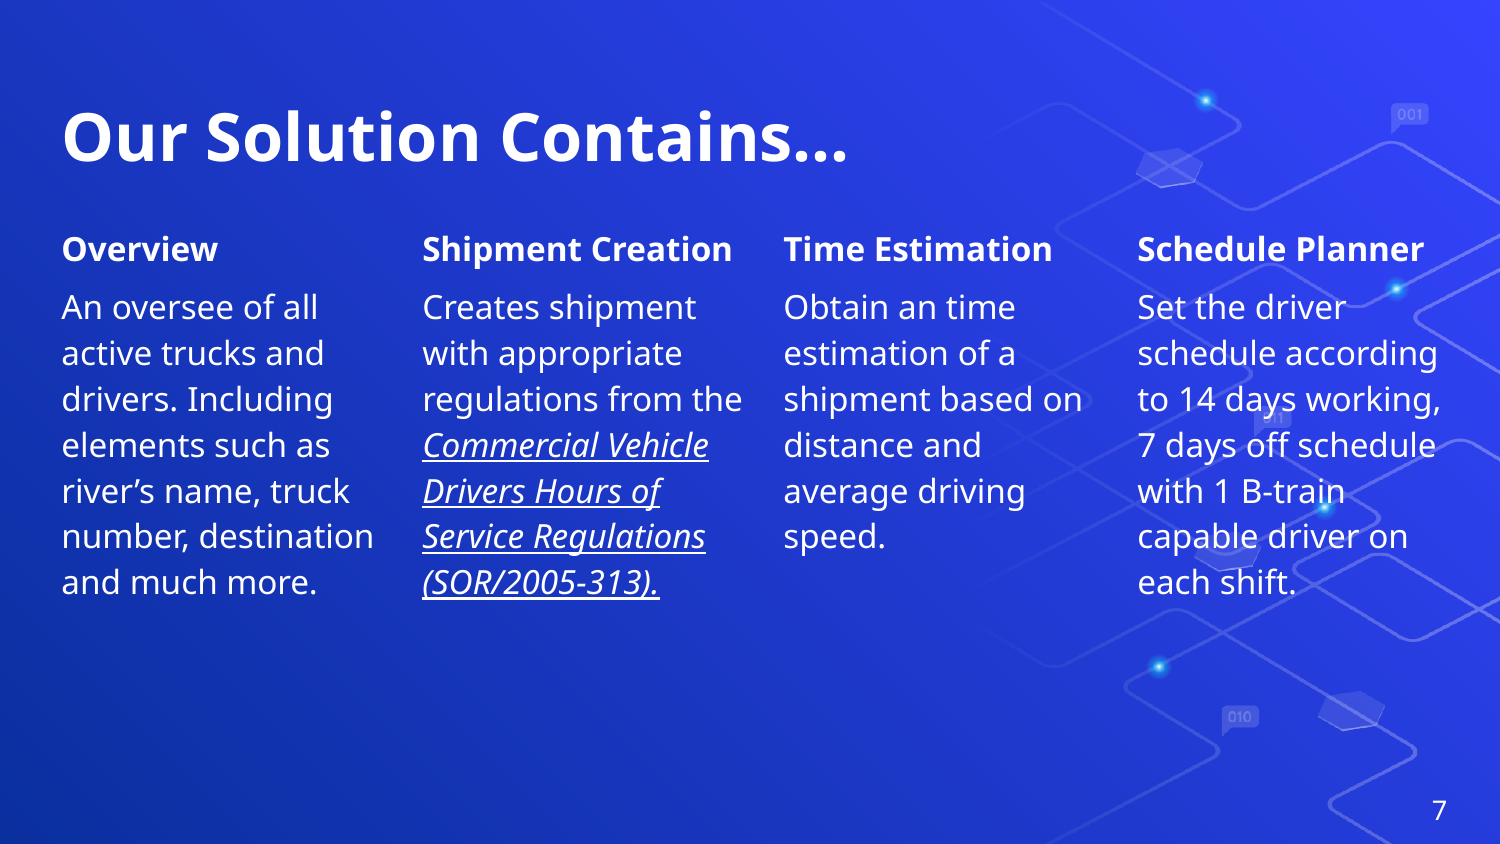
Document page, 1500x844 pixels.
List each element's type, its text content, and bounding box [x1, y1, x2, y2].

list Shipment Creation Creates shipment with appropriate regulations from the Commercial Vehicle Drivers Hours of Service Regulations (SOR/2005-313). [422, 221, 752, 748]
list Schedule Planner Set the driver schedule according to 14 days working, 7 days off schedule with 1 B-train capable driver on each shift. [1137, 221, 1467, 748]
picture [0, 0, 1500, 844]
list Time Estimation Obtain an time estimation of a shipment based on distance and average driving speed. [783, 221, 1113, 748]
list Overview An oversee of all active trucks and drivers. Including elements such as river’s name, truck number, destination and much more. [61, 221, 391, 748]
slide_number ‹#› [1357, 779, 1448, 844]
title Our Solution Contains… [61, 33, 1113, 175]
